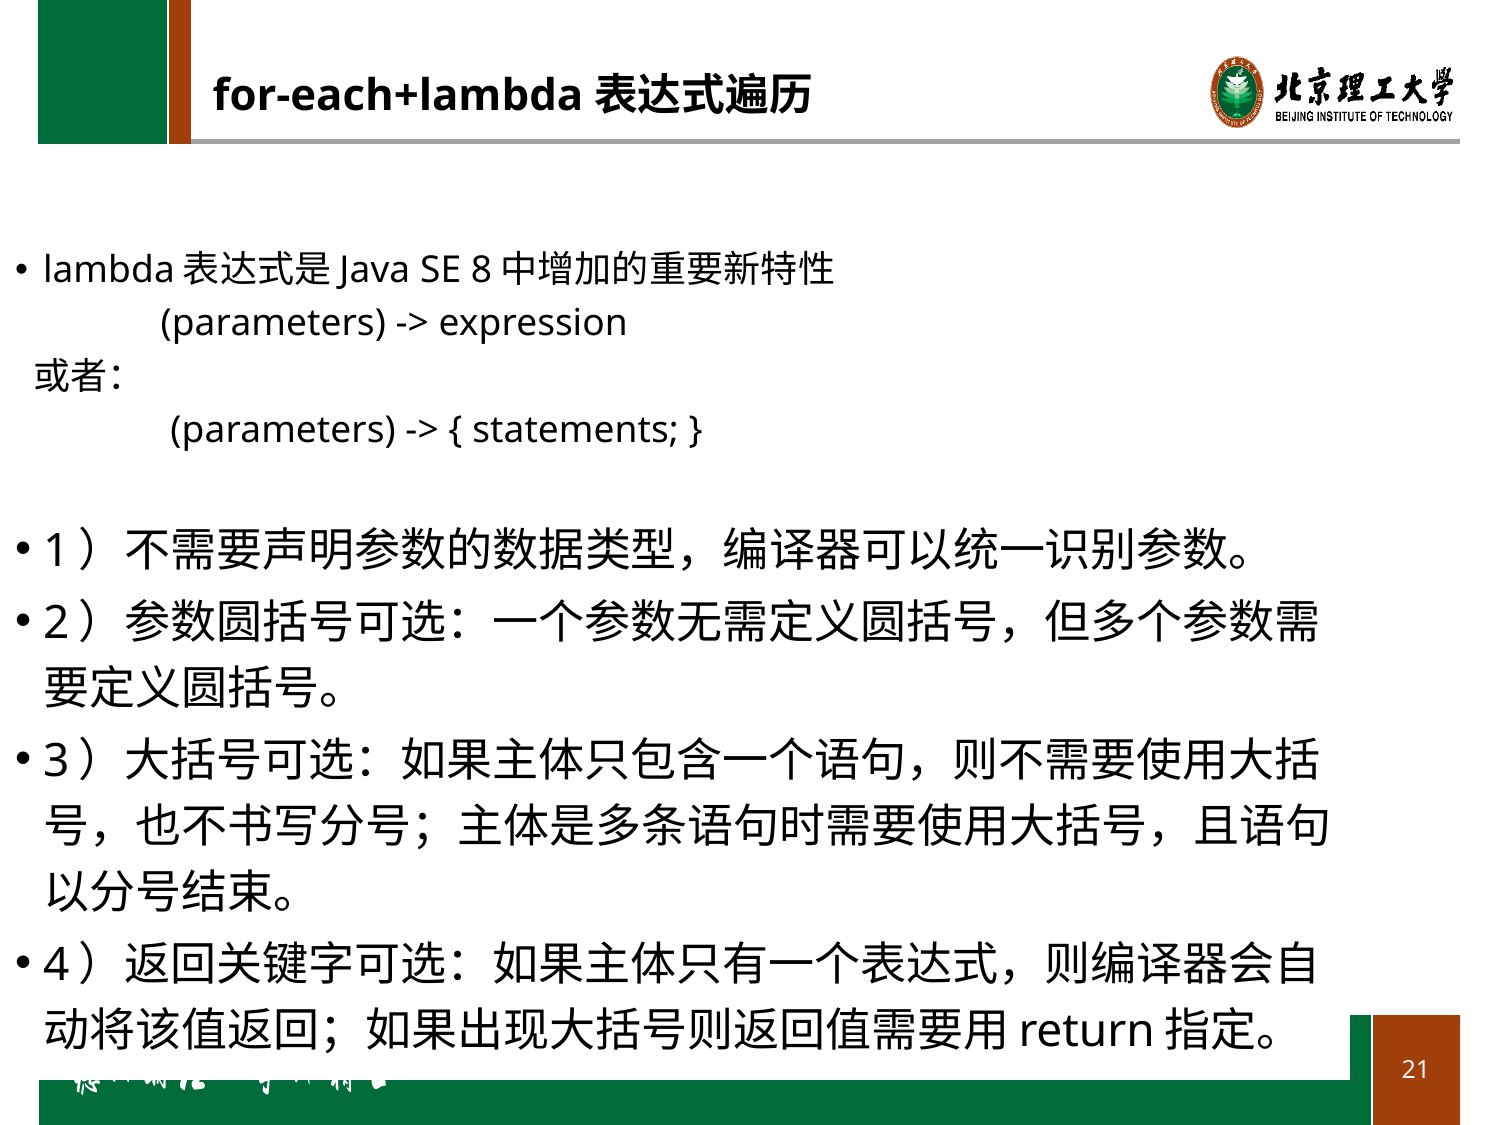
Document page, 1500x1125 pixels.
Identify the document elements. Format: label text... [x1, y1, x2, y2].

list lambda表达式是Java SE 8中增加的重要新特性 (parameters) -> expression 或者： (parameters) -> { statements; } 1）不需要声明参数的数据类型，编译器可以统一识别参数。 2）参数圆括号可选：一个参数无需定义圆括号，但多个参数需要定义圆括号。 3）大括号可选：如果主体只包含一个语句，则不需要使用大括号，也不书写分号；主体是多条语句时需要使用大括号，且语句以分号结束。 4）返回关键字可选：如果主体只有一个表达式，则编译器会自动将该值返回；如果出现大括号则返回值需要用return指定。 [0, 243, 1350, 1080]
picture [1210, 56, 1453, 128]
title for-each+lambda表达式遍历 [197, 64, 1262, 128]
